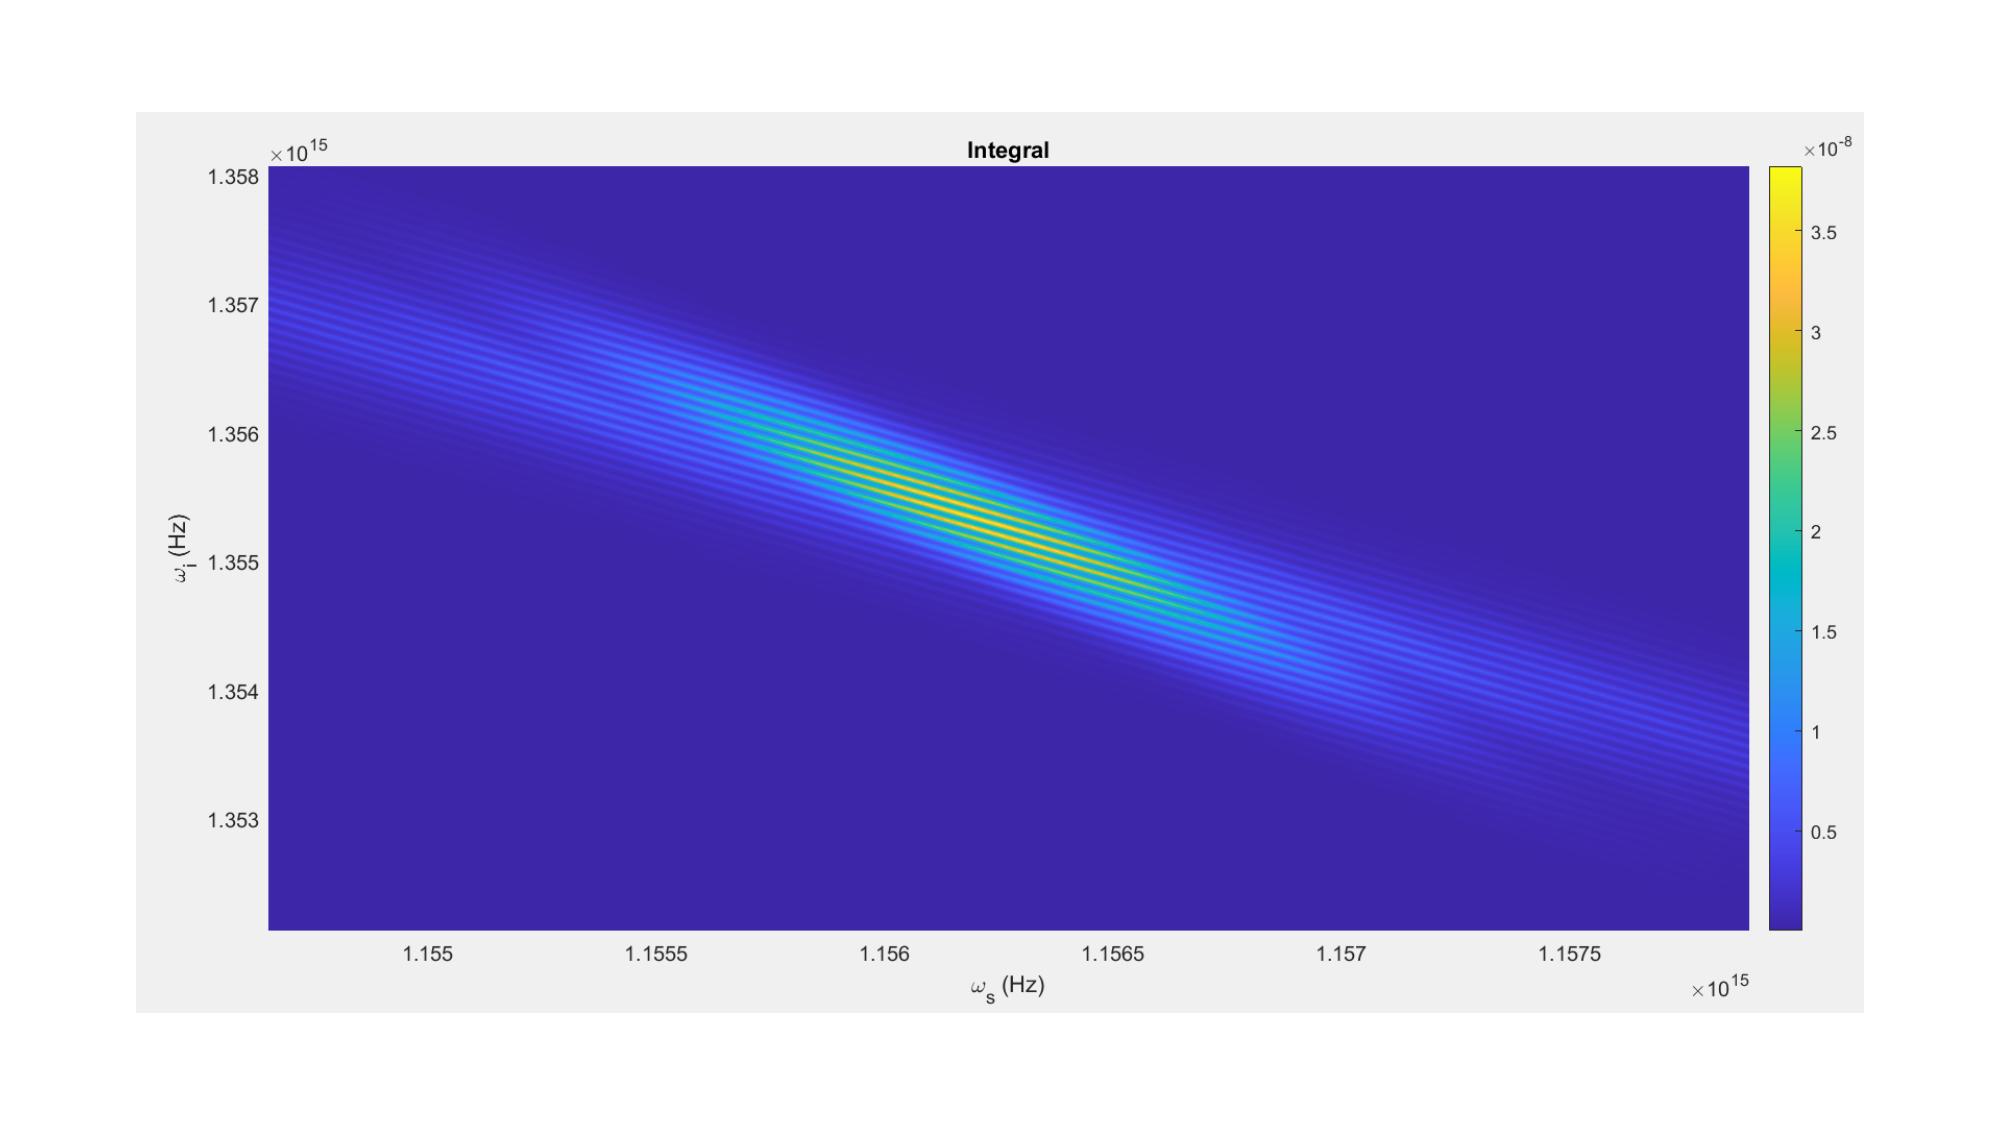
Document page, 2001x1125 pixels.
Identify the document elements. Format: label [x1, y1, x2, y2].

picture [136, 111, 1864, 1014]
